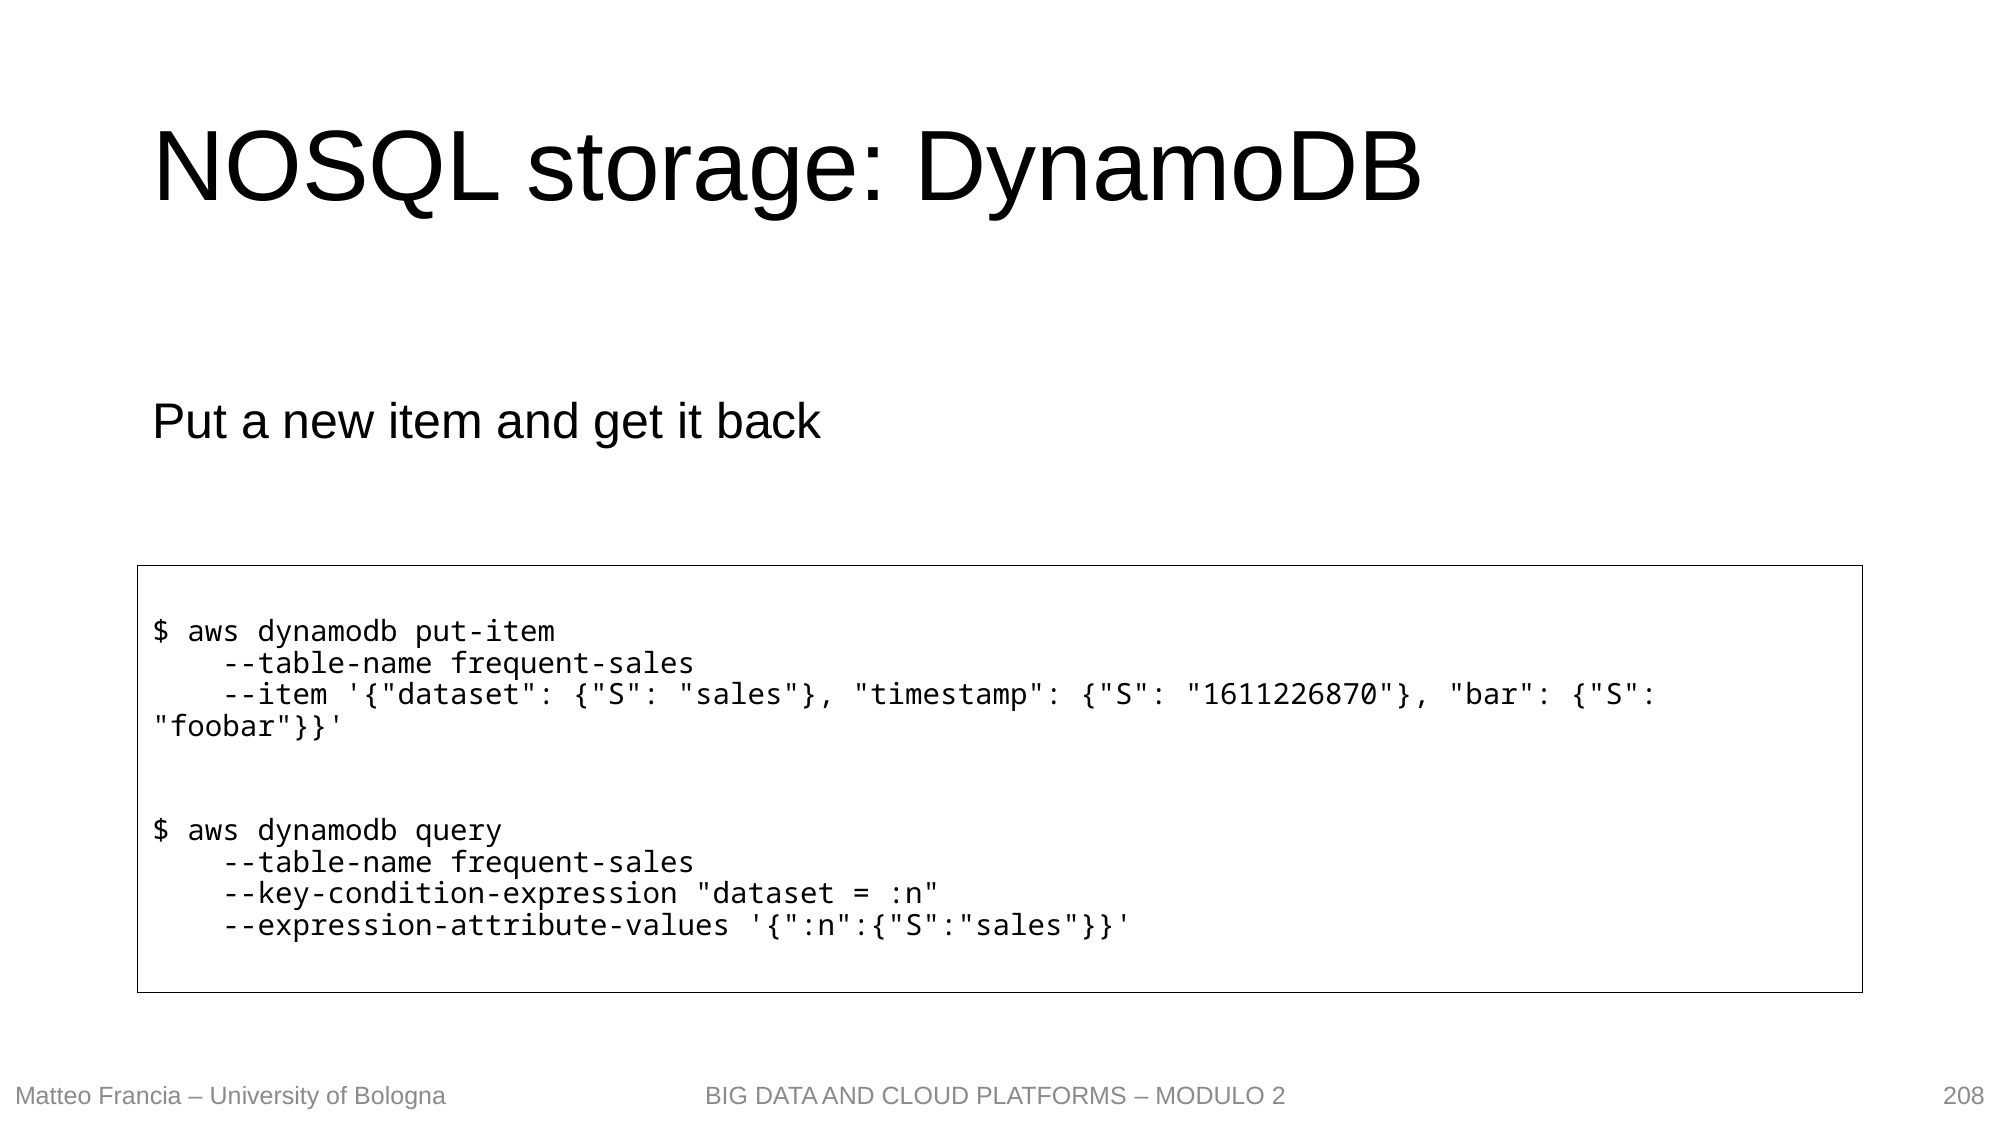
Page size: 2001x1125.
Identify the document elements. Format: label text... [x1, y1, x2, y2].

list $ aws dynamodb put-item --table-name frequent-sales --item '{"dataset": {"S": "sales"}, "timestamp": {"S": "1611226870"}, "bar": {"S": "foobar"}}' $ aws dynamodb query --table-name frequent-sales --key-condition-expression "dataset = :n" --expression-attribute-values '{":n":{"S":"sales"}}' [137, 566, 1863, 993]
slide_number 208 [1550, 1065, 2000, 1125]
footer Matteo Francia – University of Bologna [0, 1065, 466, 1125]
title NOSQL storage: DynamoDB [137, 59, 1863, 278]
list Put a new item and get it back [137, 278, 1863, 566]
